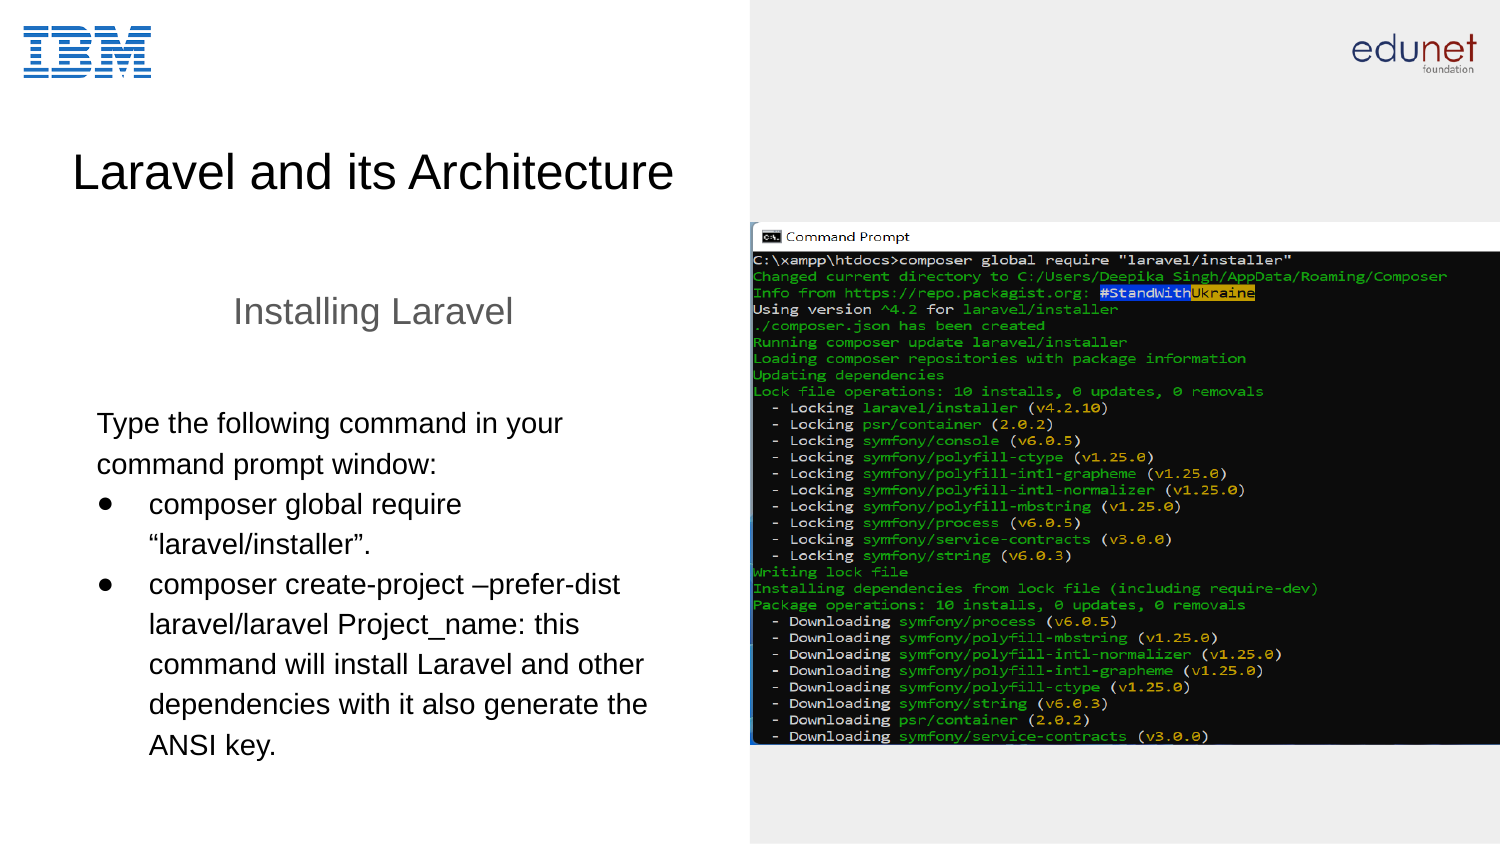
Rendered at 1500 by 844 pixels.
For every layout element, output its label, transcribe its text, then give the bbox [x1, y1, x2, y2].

picture [749, 221, 1500, 745]
title Laravel and its Architecture [41, 117, 706, 223]
subtitle Installing Laravel [41, 257, 706, 363]
picture [23, 26, 151, 78]
list Type the following command in your command prompt window: composer global require “laravel/installer”. composer create-project –prefer-dist laravel/laravel Project_name: this command will install Laravel and other dependencies with it also generate the ANSI key. [58, 439, 689, 727]
picture [1350, 26, 1480, 78]
